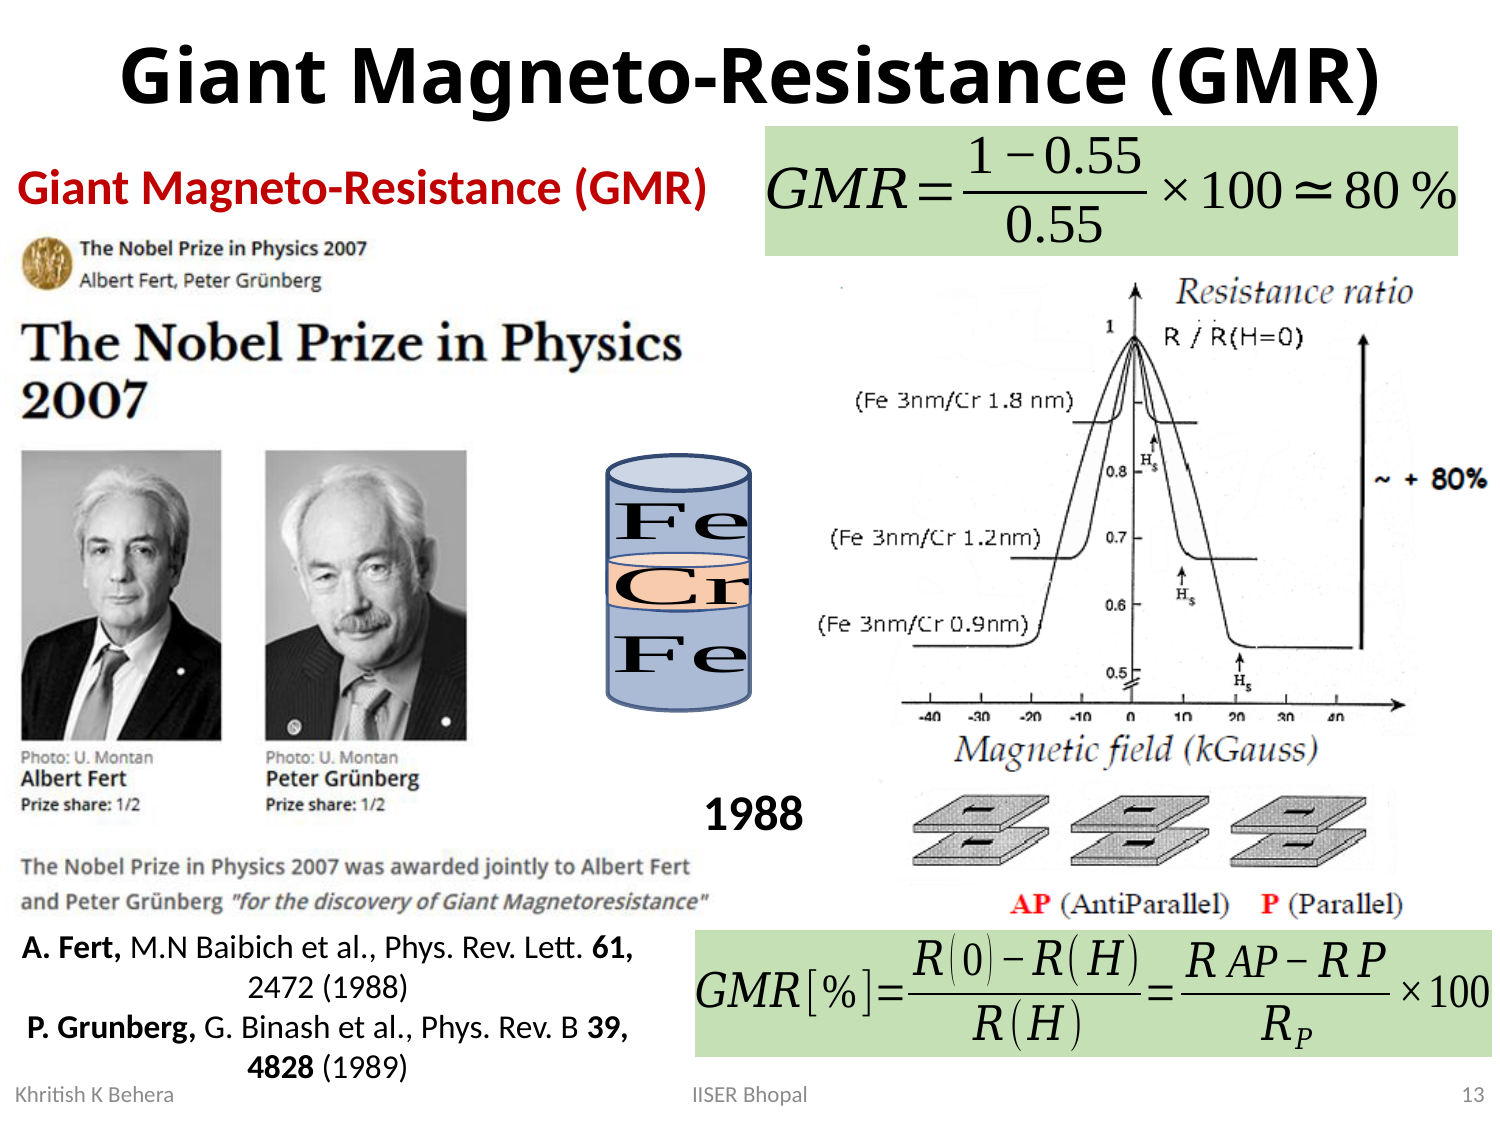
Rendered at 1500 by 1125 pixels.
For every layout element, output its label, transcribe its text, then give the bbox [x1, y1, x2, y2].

picture [4, 216, 724, 932]
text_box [607, 455, 760, 711]
footer IISER Bhopal [496, 1063, 1004, 1124]
text_box Giant Magneto-Resistance (GMR) [2, 147, 734, 223]
text_box Giant Magneto-Resistance (GMR) [0, 0, 1500, 157]
picture [810, 256, 1496, 940]
slide_number 13 [1162, 1063, 1500, 1124]
text_box A. Fert, M.N Baibich et al., Phys. Rev. Lett. 61, 2472 (1988) P. Grunberg, G. Binash et al., Phys. Rev. B 39, 4828 (1989) [0, 917, 656, 1093]
text_box 1988 [724, 773, 810, 849]
slide_number Khritish K Behera [0, 1063, 338, 1124]
